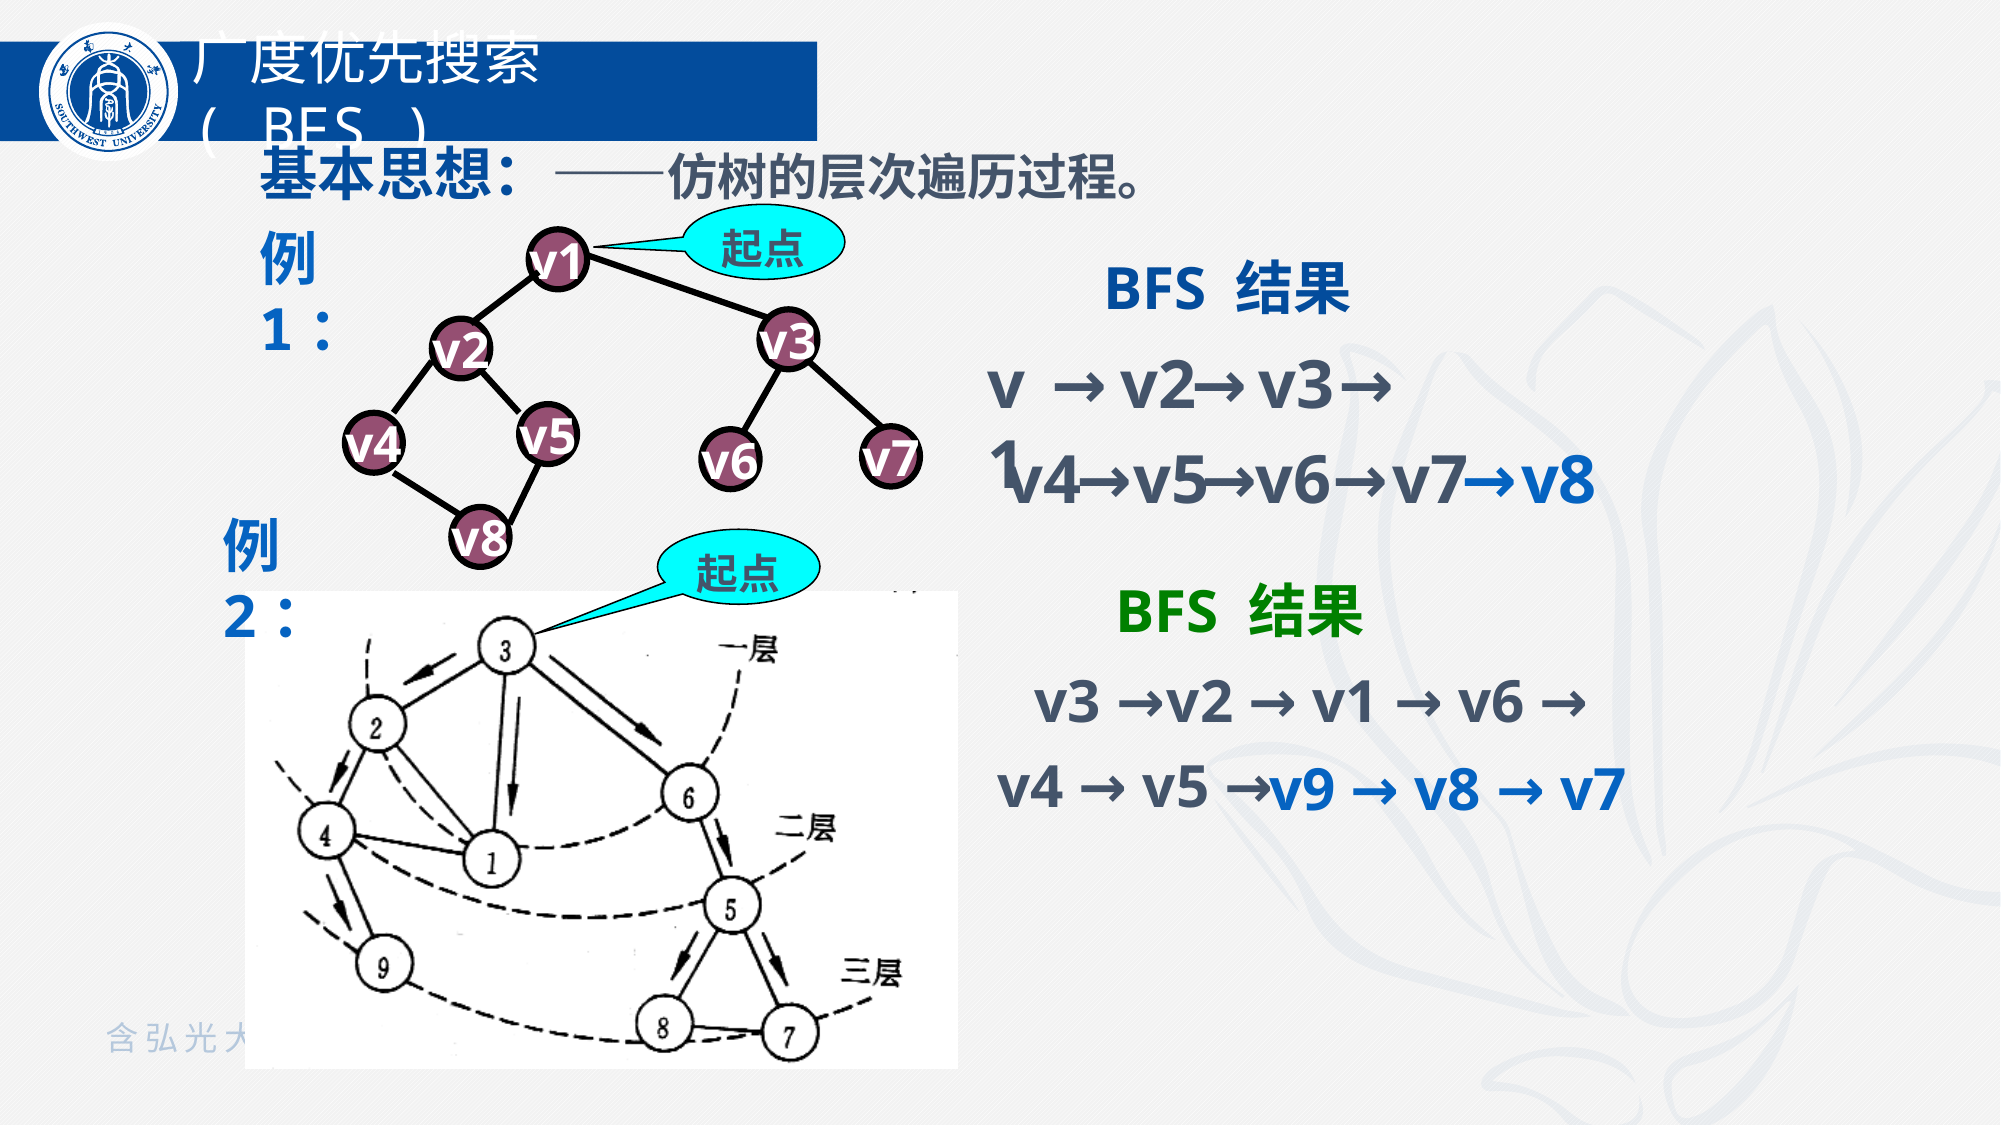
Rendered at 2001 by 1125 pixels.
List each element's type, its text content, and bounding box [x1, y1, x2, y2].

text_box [344, 229, 920, 567]
text_box → [1036, 334, 1110, 429]
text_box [244, 591, 958, 1069]
text_box BFS 结果 [1088, 244, 1367, 329]
text_box → [1220, 431, 1244, 524]
text_box v3 → [1019, 656, 1152, 741]
text_box 例2： [207, 541, 358, 617]
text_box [994, 429, 1220, 526]
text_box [1444, 429, 1608, 526]
text_box v2 → v1 → v6 → [1152, 656, 1604, 742]
text_box 基本思想：——仿树的层次遍历过程。 [245, 129, 1645, 205]
text_box v9 → v8 → v7 [1254, 744, 1642, 829]
text_box v4 → v5 → [982, 741, 1295, 827]
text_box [1244, 429, 1444, 526]
text_box 起点 [642, 567, 820, 591]
text_box 例1： [244, 254, 344, 330]
text_box 起点 [687, 204, 840, 229]
text_box v1 [972, 334, 1036, 509]
text_box → [1345, 334, 1410, 429]
list 广度优先搜索( BFS ) [180, 41, 818, 141]
text_box BFS 结果 [1100, 566, 1380, 652]
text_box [1110, 334, 1345, 431]
